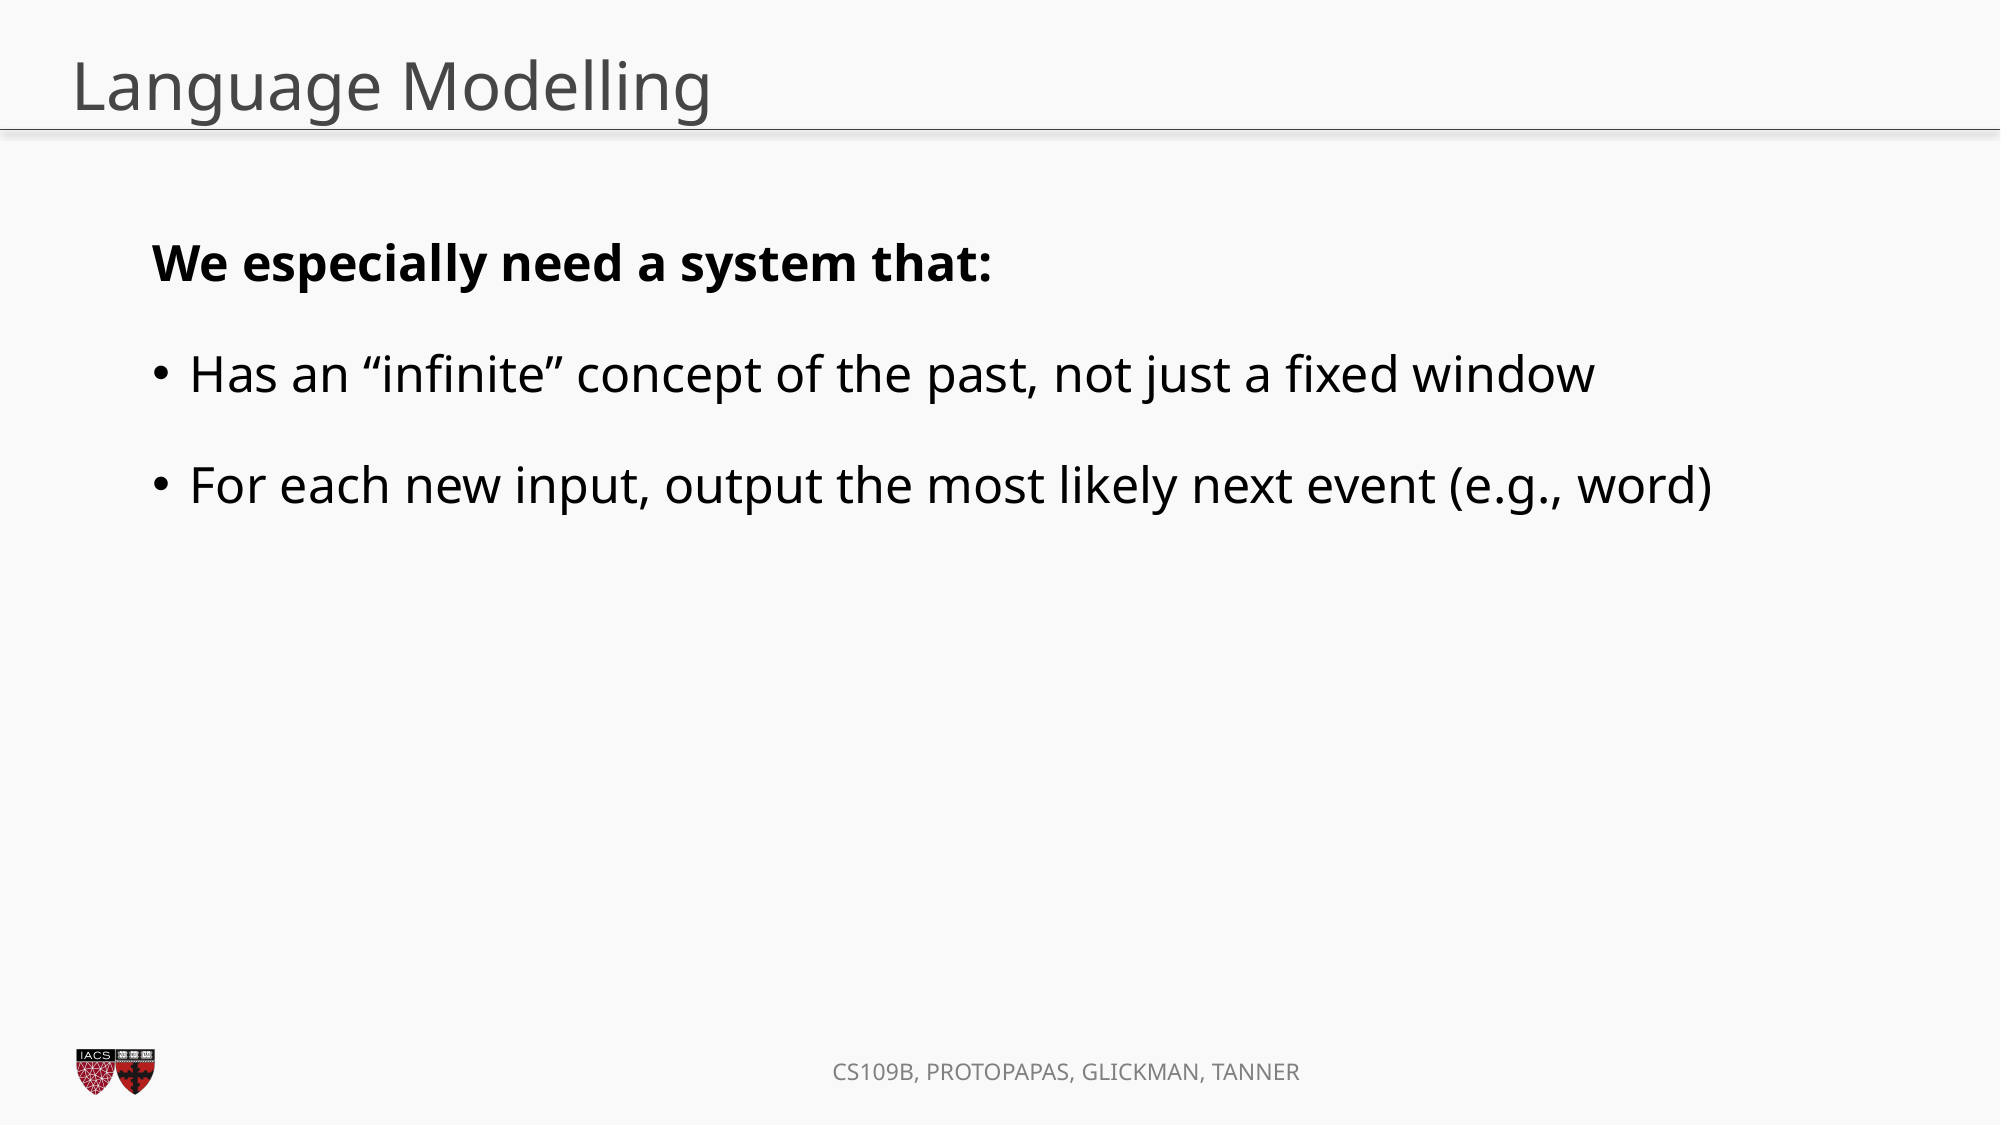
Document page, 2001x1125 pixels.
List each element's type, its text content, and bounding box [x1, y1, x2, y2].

text_box We especially need a system that: Has an “infinite” concept of the past, not just a fixed window For each new input, output the most likely next event (e.g., word) [137, 194, 1898, 1003]
title Language Modelling [56, 36, 1524, 227]
picture [75, 1049, 155, 1095]
